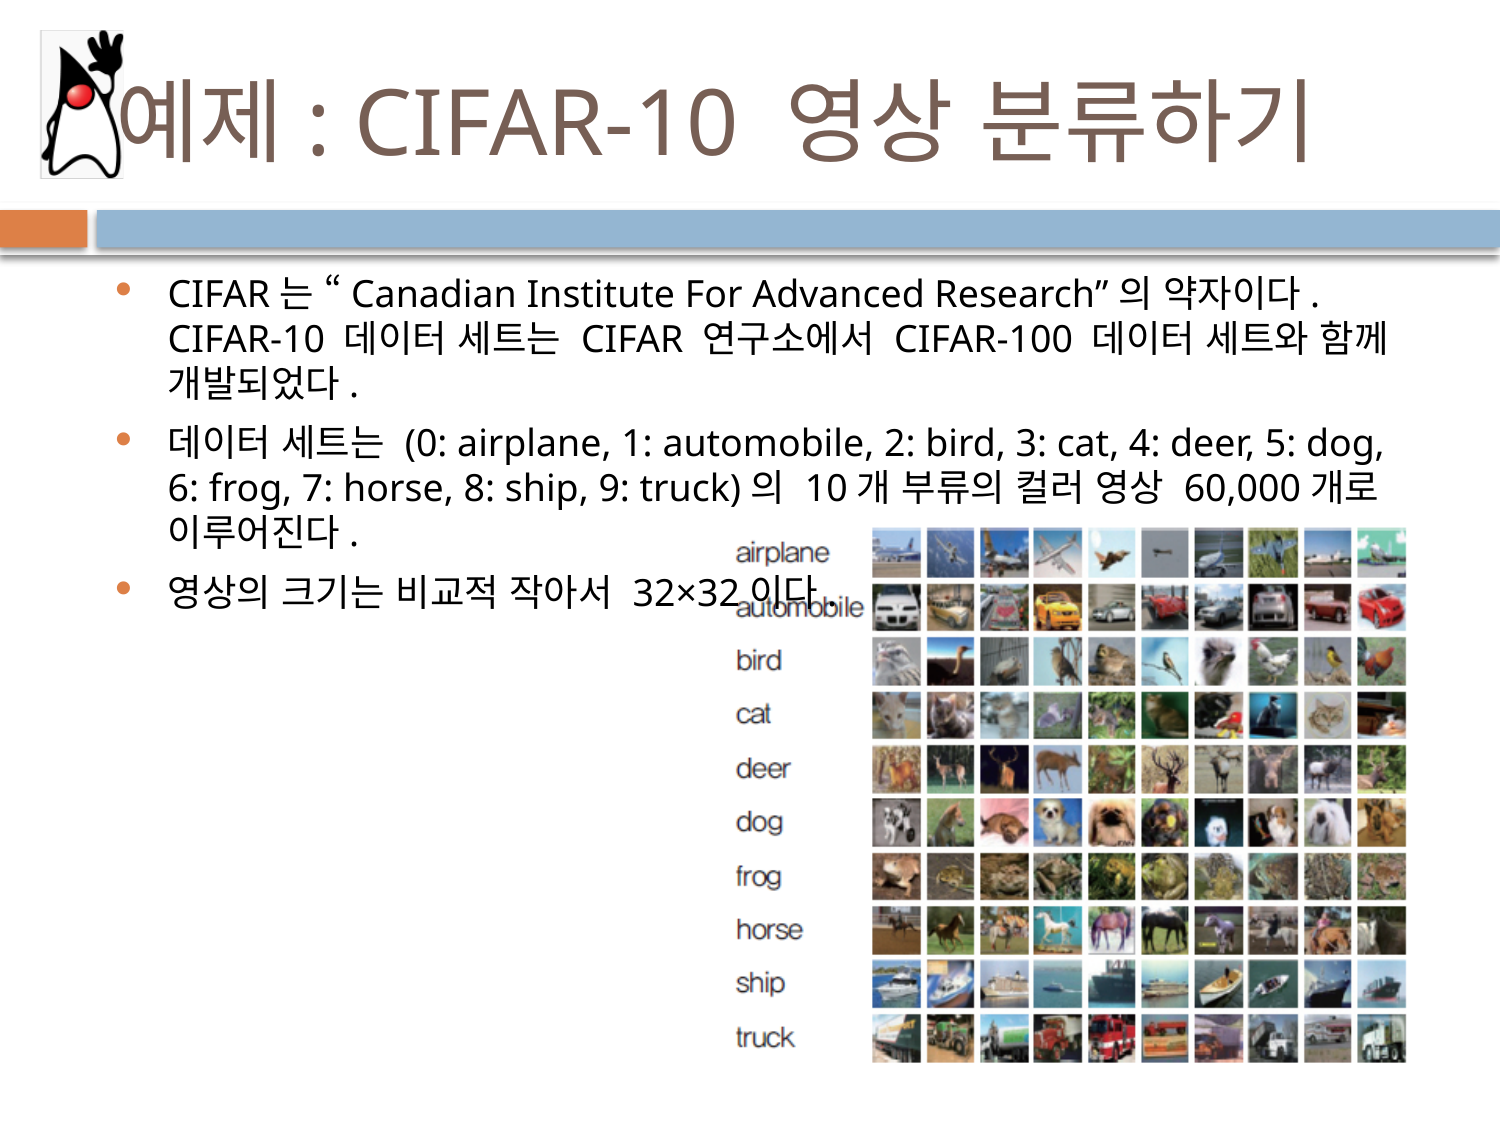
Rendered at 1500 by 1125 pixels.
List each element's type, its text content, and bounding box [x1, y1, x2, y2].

title 예제: CIFAR-10 영상 분류하기 [100, 37, 1438, 200]
list CIFAR는 “Canadian Institute For Advanced Research”의 약자이다. CIFAR-10 데이터 세트는 CIFAR 연구소에서 CIFAR-100 데이터 세트와 함께 개발되었다. 데이터 세트는 (0: airplane, 1: automobile, 2: bird, 3: cat, 4: deer, 5: dog, 6: frog, 7: horse, 8: ship, 9: truck)의 10개 부류의 컬러 영상 60,000개로 이루어진다. 영상의 크기는 비교적 작아서 32×32이다. [100, 262, 1438, 1000]
picture [702, 505, 1425, 1088]
picture [39, 30, 124, 179]
